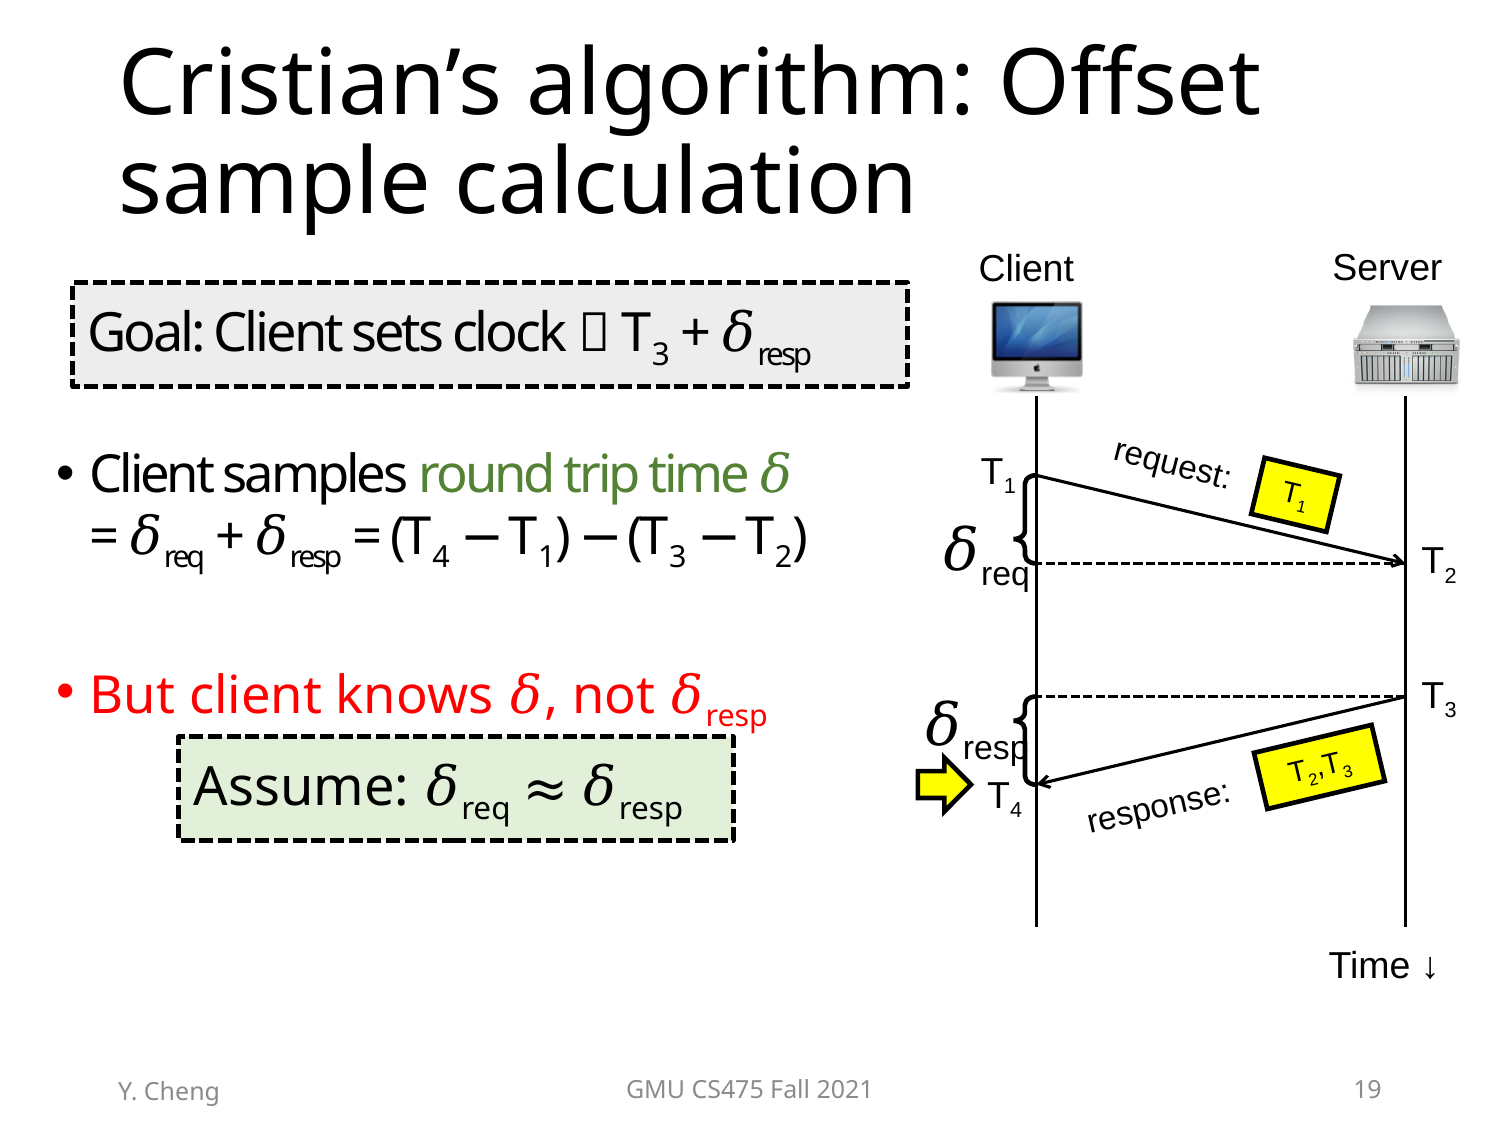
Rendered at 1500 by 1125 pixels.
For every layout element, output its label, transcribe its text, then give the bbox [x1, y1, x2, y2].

text_box Goal: Client sets clock  T3 + 𝛿resp [72, 282, 908, 387]
list Client samples round trip time 𝛿 = 𝛿req + 𝛿resp = (T4 − T1) − (T3 − T2) But client knows 𝛿, not 𝛿resp [41, 439, 877, 737]
text_box T2 [1406, 529, 1472, 595]
text_box T2,T3 [1261, 785, 1371, 810]
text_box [907, 475, 1043, 785]
text_box T1 [965, 439, 1031, 475]
footer GMU CS475 Fall 2021 [496, 1060, 1004, 1121]
slide_number Y. Cheng [103, 1060, 441, 1121]
text_box T1 [1259, 457, 1339, 475]
text_box T3 [1406, 663, 1472, 730]
picture [1350, 286, 1462, 397]
text_box Server [1332, 243, 1479, 289]
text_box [1043, 697, 1406, 785]
text_box response: [1066, 785, 1251, 851]
text_box request: [1094, 416, 1254, 475]
text_box Assume: 𝛿req ≈ 𝛿resp [178, 736, 734, 841]
slide_number 19 [1059, 1060, 1397, 1121]
title Cristian’s algorithm: Offset sample calculation [103, 25, 1397, 243]
picture [981, 286, 1093, 398]
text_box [1043, 475, 1406, 563]
text_box Client [978, 243, 1075, 289]
text_box [917, 785, 972, 813]
text_box Time ↓ [1313, 933, 1455, 994]
text_box T4 [972, 785, 1036, 830]
